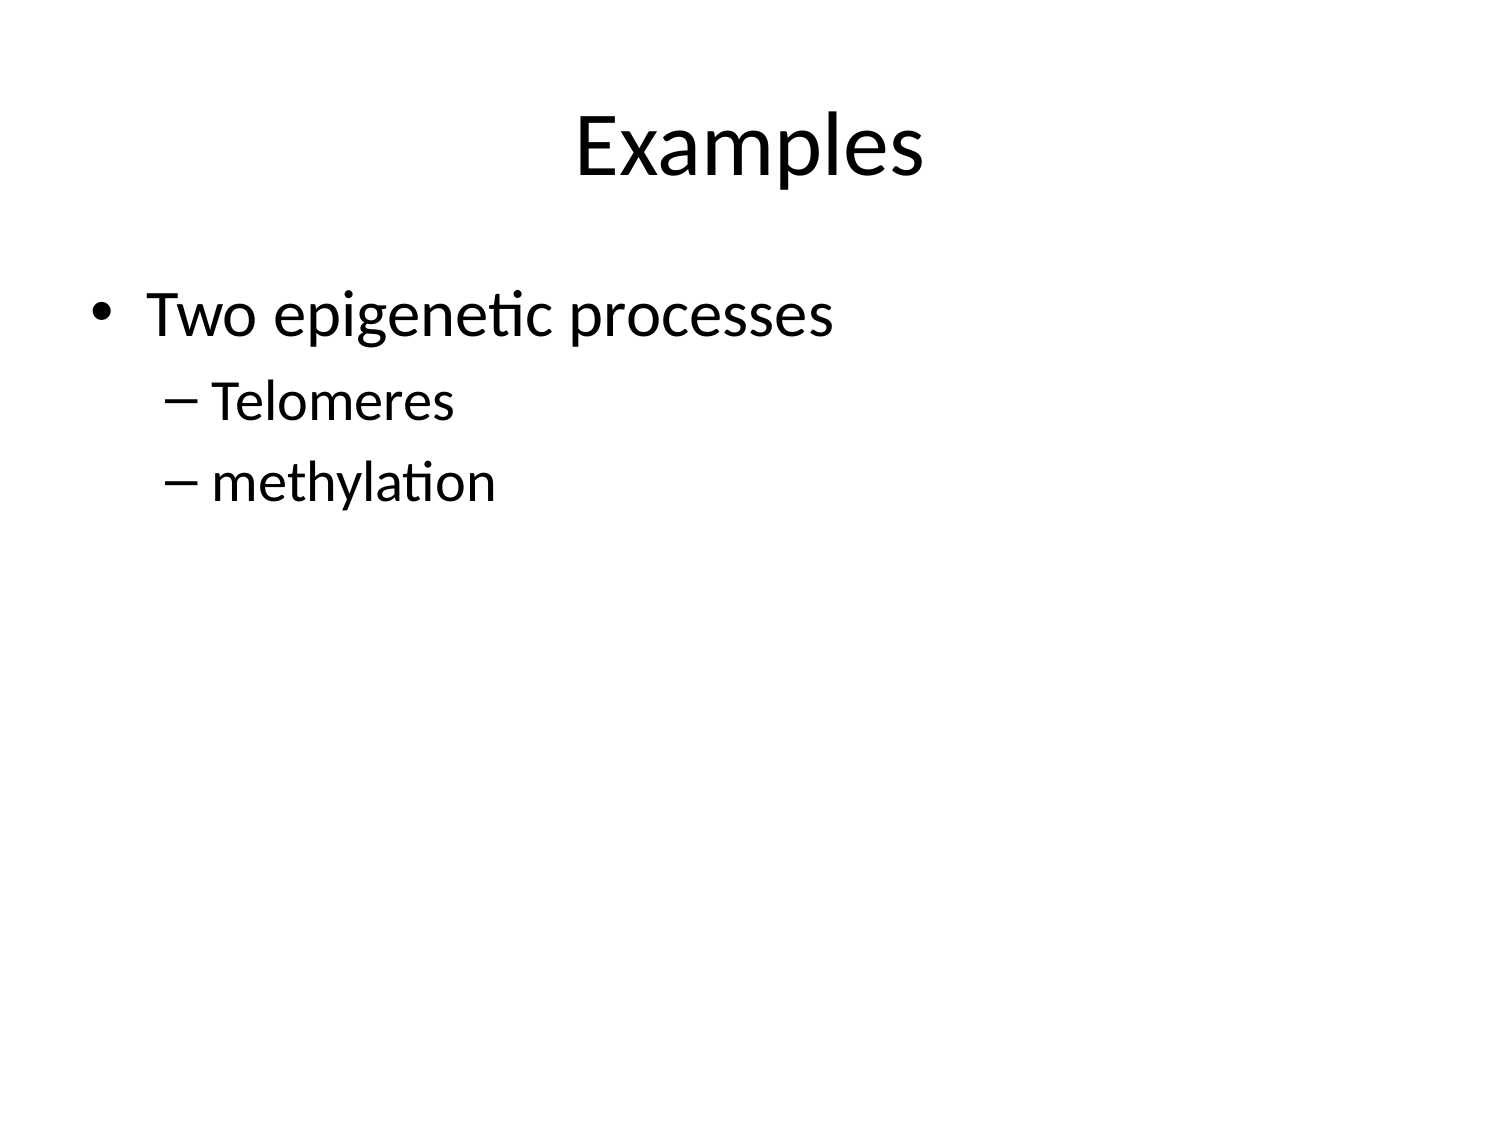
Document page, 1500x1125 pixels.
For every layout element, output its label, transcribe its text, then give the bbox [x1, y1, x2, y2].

list Two epigenetic processes Telomeres methylation [75, 262, 1425, 1005]
title Examples [75, 45, 1425, 233]
